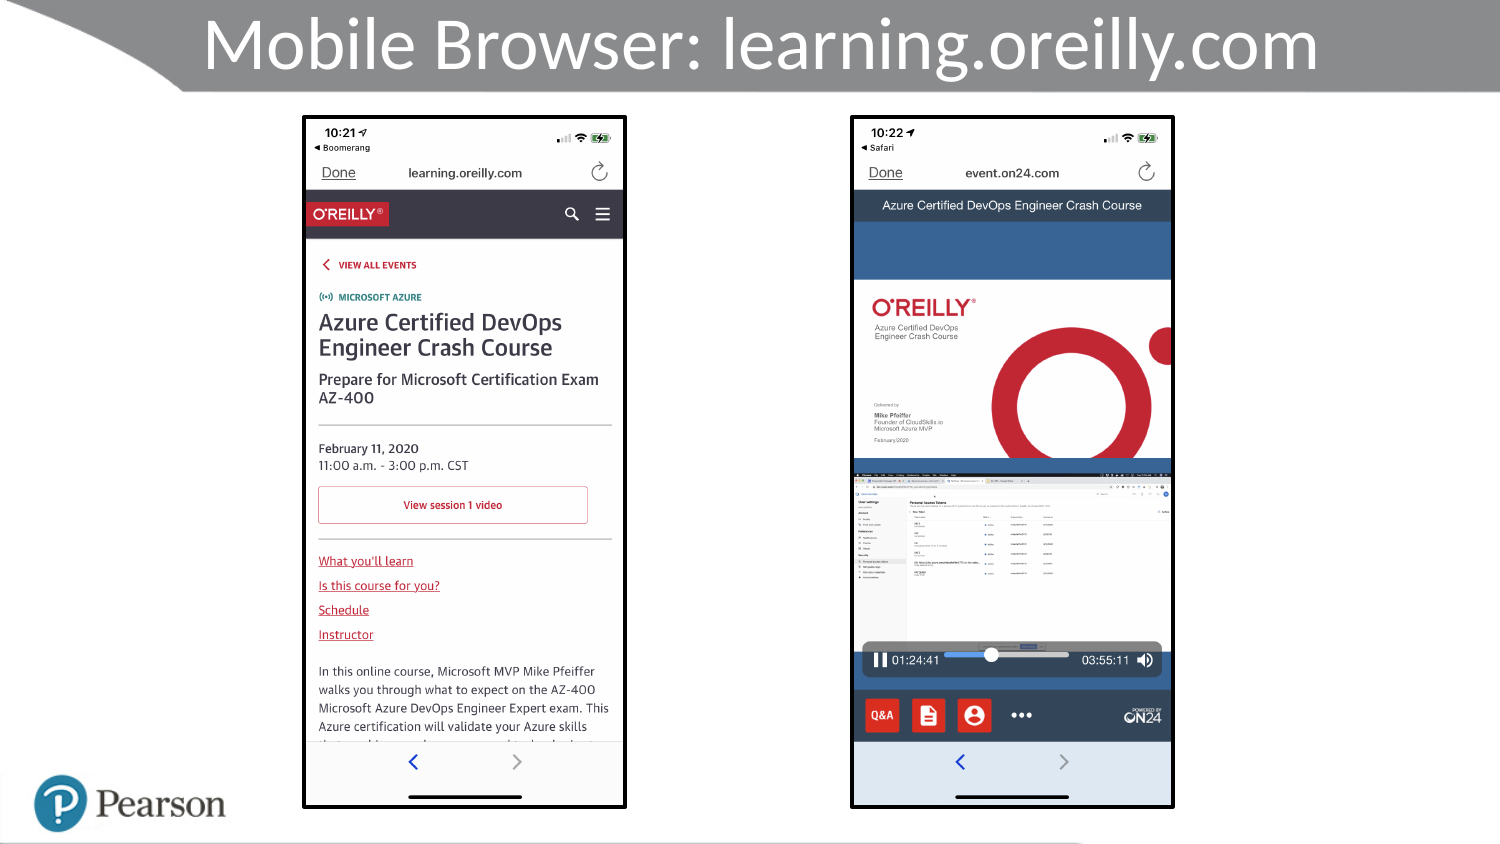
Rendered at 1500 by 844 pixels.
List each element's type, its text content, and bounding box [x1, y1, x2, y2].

title Mobile Browser: learning.oreilly.com [187, 0, 1426, 79]
picture [0, 0, 1500, 844]
